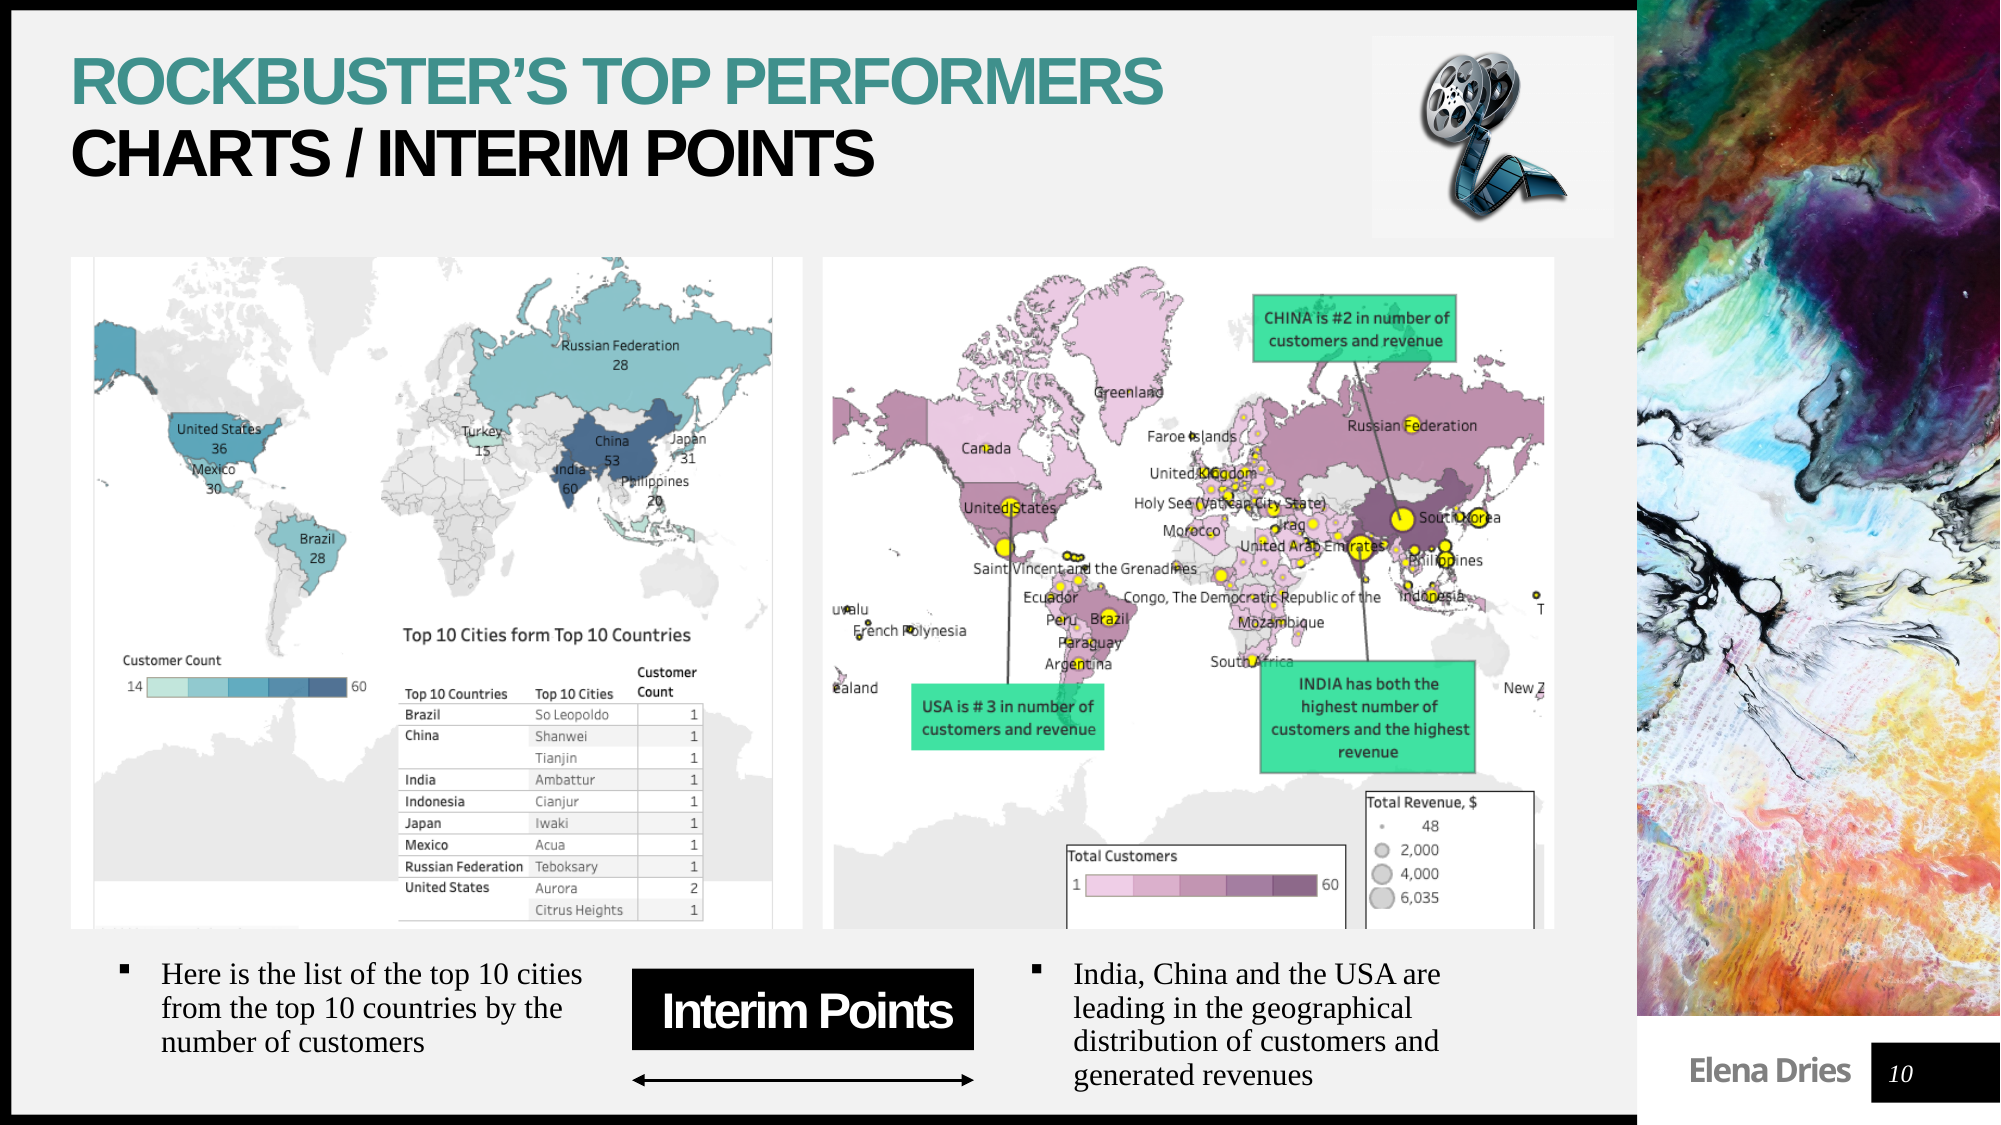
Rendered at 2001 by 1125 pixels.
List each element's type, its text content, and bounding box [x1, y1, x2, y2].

slide_number 10 [1877, 1050, 1924, 1096]
picture [70, 257, 803, 929]
text_box India, China and the USA are leading in the geographical distribution of customers and generated revenues [1014, 950, 1519, 1081]
text_box Interim Points [632, 968, 974, 1051]
title Rockbuster’s top performers Charts / interim points [70, 83, 1226, 155]
text_box Here is the list of the top 10 cities from the top 10 countries by the number of customers [102, 950, 607, 1081]
picture [1372, 36, 1614, 238]
picture [822, 257, 1555, 929]
picture [1637, 0, 2000, 1016]
